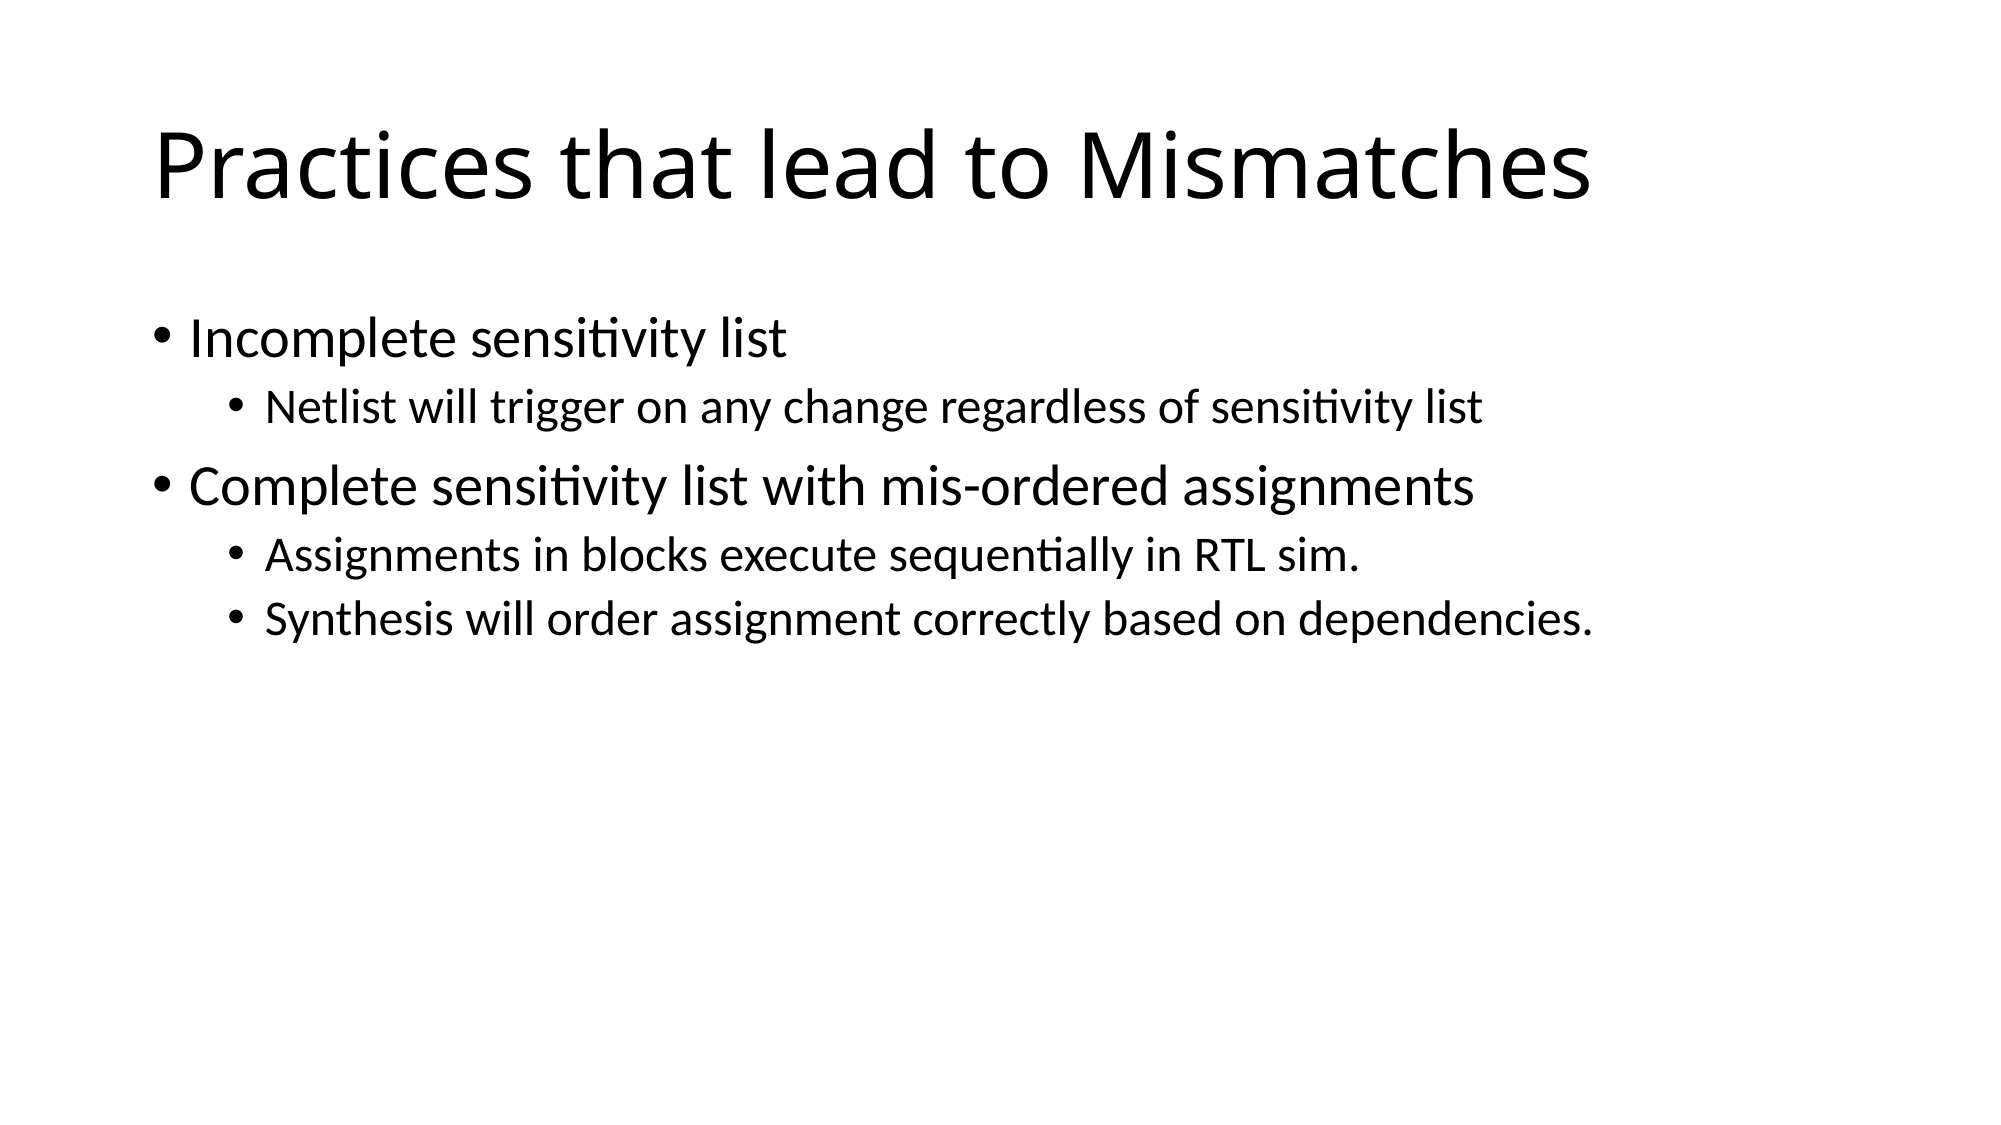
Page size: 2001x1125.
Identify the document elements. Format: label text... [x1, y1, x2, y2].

list Incomplete sensitivity list Netlist will trigger on any change regardless of sensitivity list Complete sensitivity list with mis-ordered assignments Assignments in blocks execute sequentially in RTL sim. Synthesis will order assignment correctly based on dependencies. [137, 299, 1863, 1014]
title Practices that lead to Mismatches [137, 59, 1863, 278]
